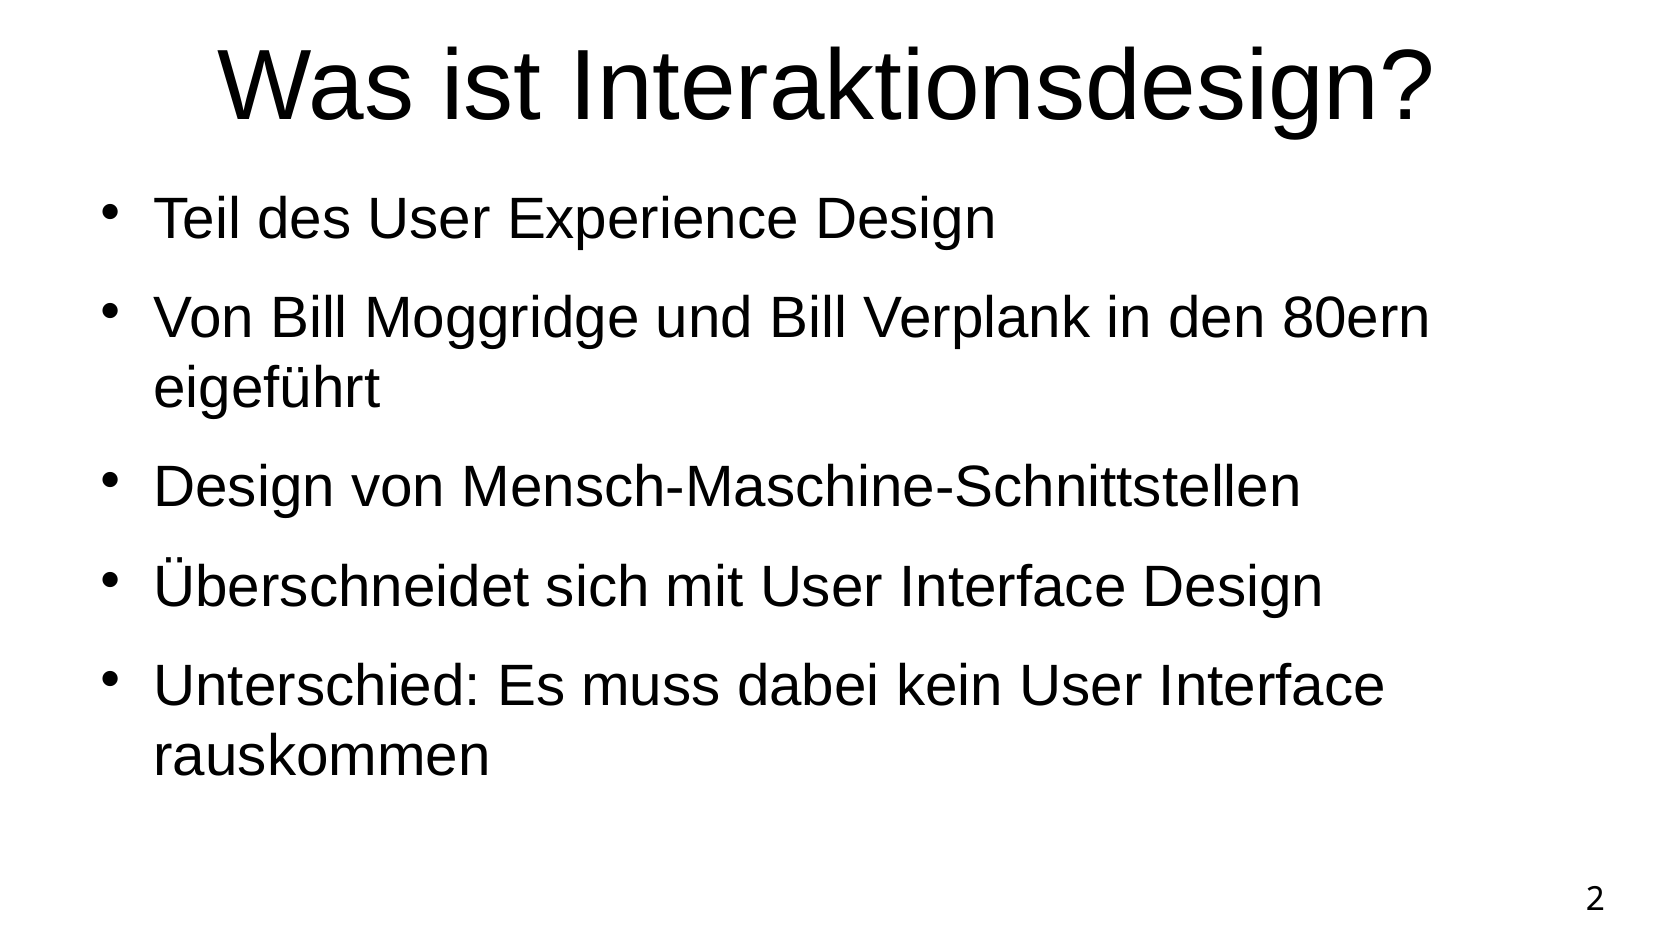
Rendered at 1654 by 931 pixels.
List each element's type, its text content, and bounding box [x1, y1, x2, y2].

text_box Teil des User Experience Design Von Bill Moggridge und Bill Verplank in den 80ern eigeführt Design von Mensch-Maschine-Schnittstellen Überschneidet sich mit User Interface Design Unterschied: Es muss dabei kein User Interface rauskommen [82, 179, 1571, 810]
text_box Was ist Interaktionsdesign? [82, 19, 1571, 140]
